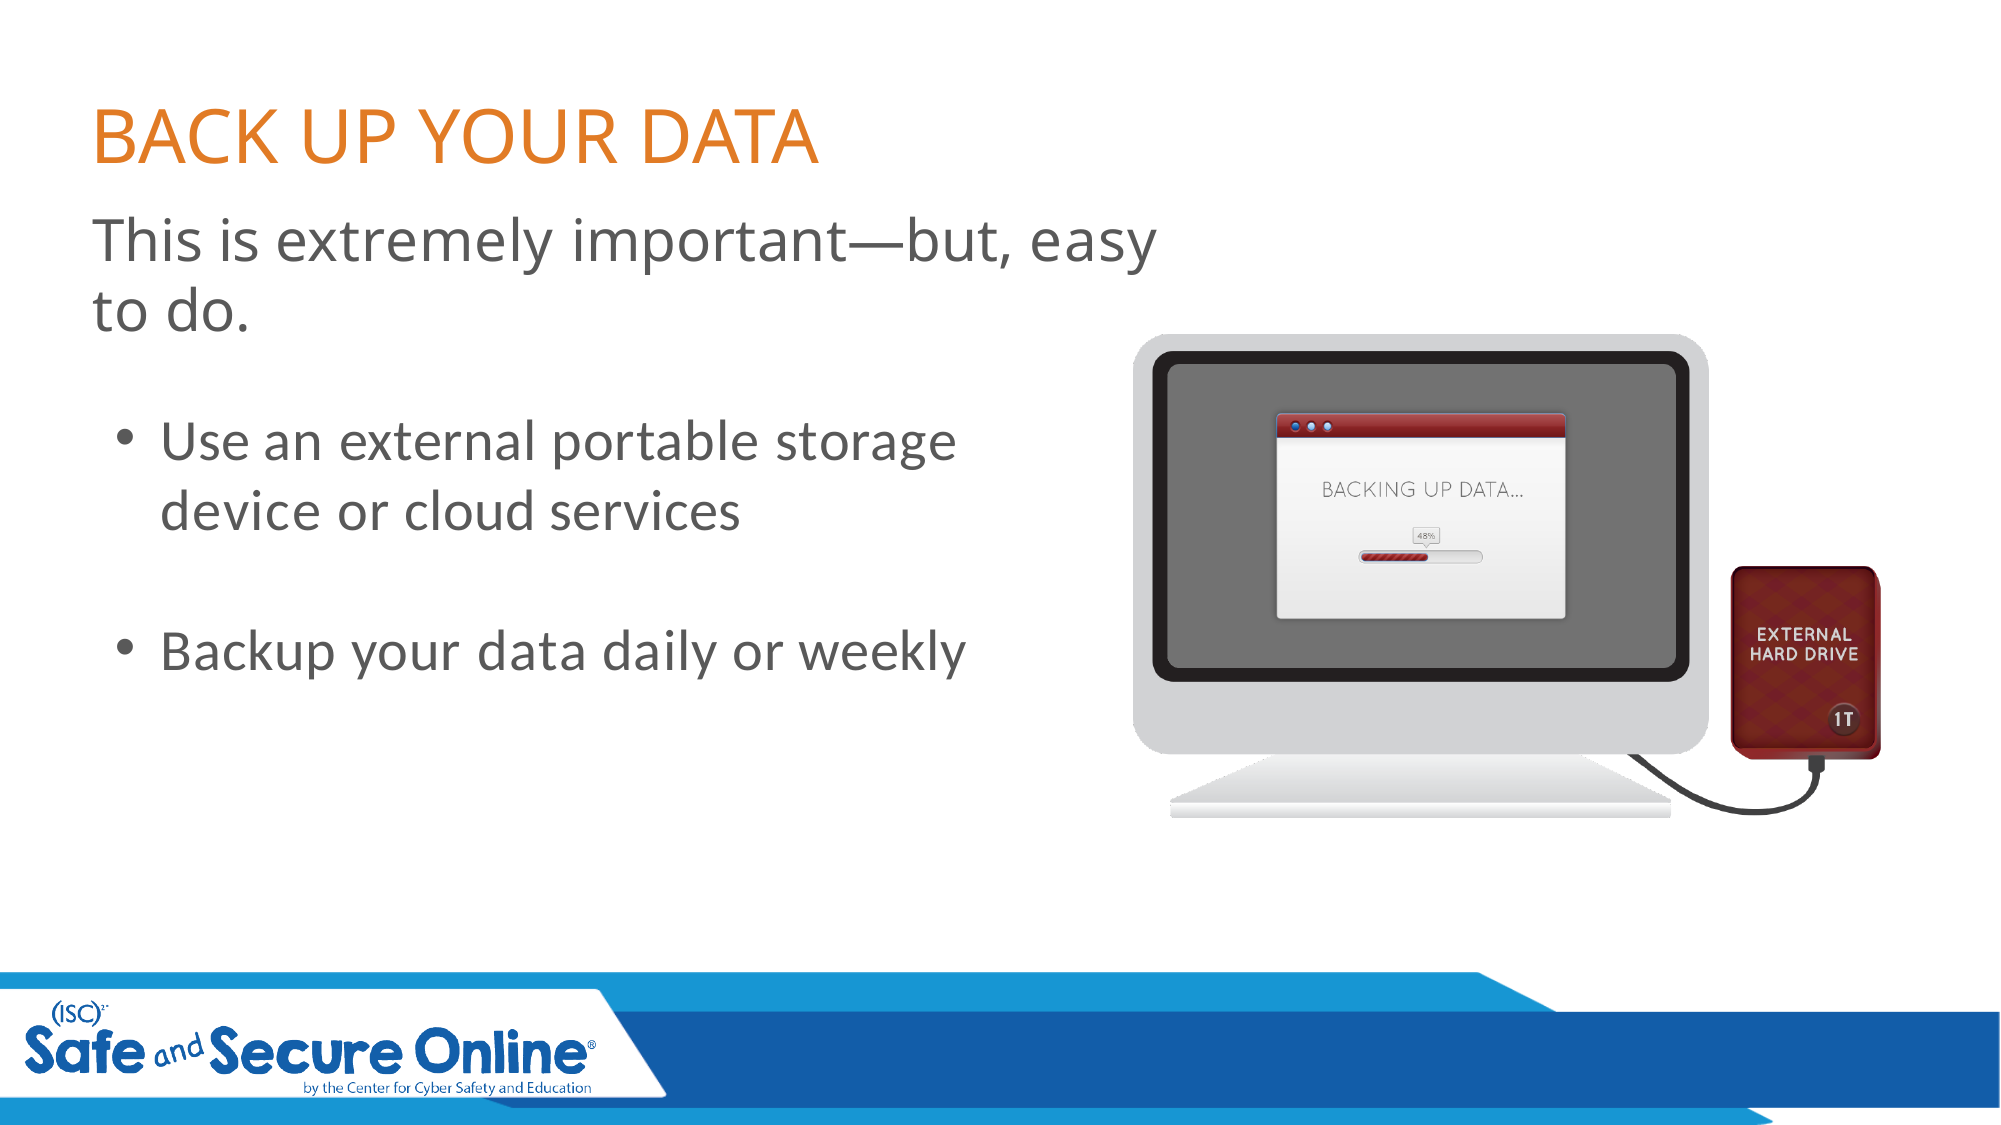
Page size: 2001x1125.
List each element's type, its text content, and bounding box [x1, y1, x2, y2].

text_box BACK UP YOUR DATA [75, 81, 1269, 173]
text_box This is extremely important—but, easy to do. [90, 202, 1215, 343]
text_box [1126, 273, 1908, 1055]
picture [0, 972, 2000, 1125]
text_box Use an external portable storage device or cloud services Backup your data daily or weekly [112, 401, 1104, 682]
